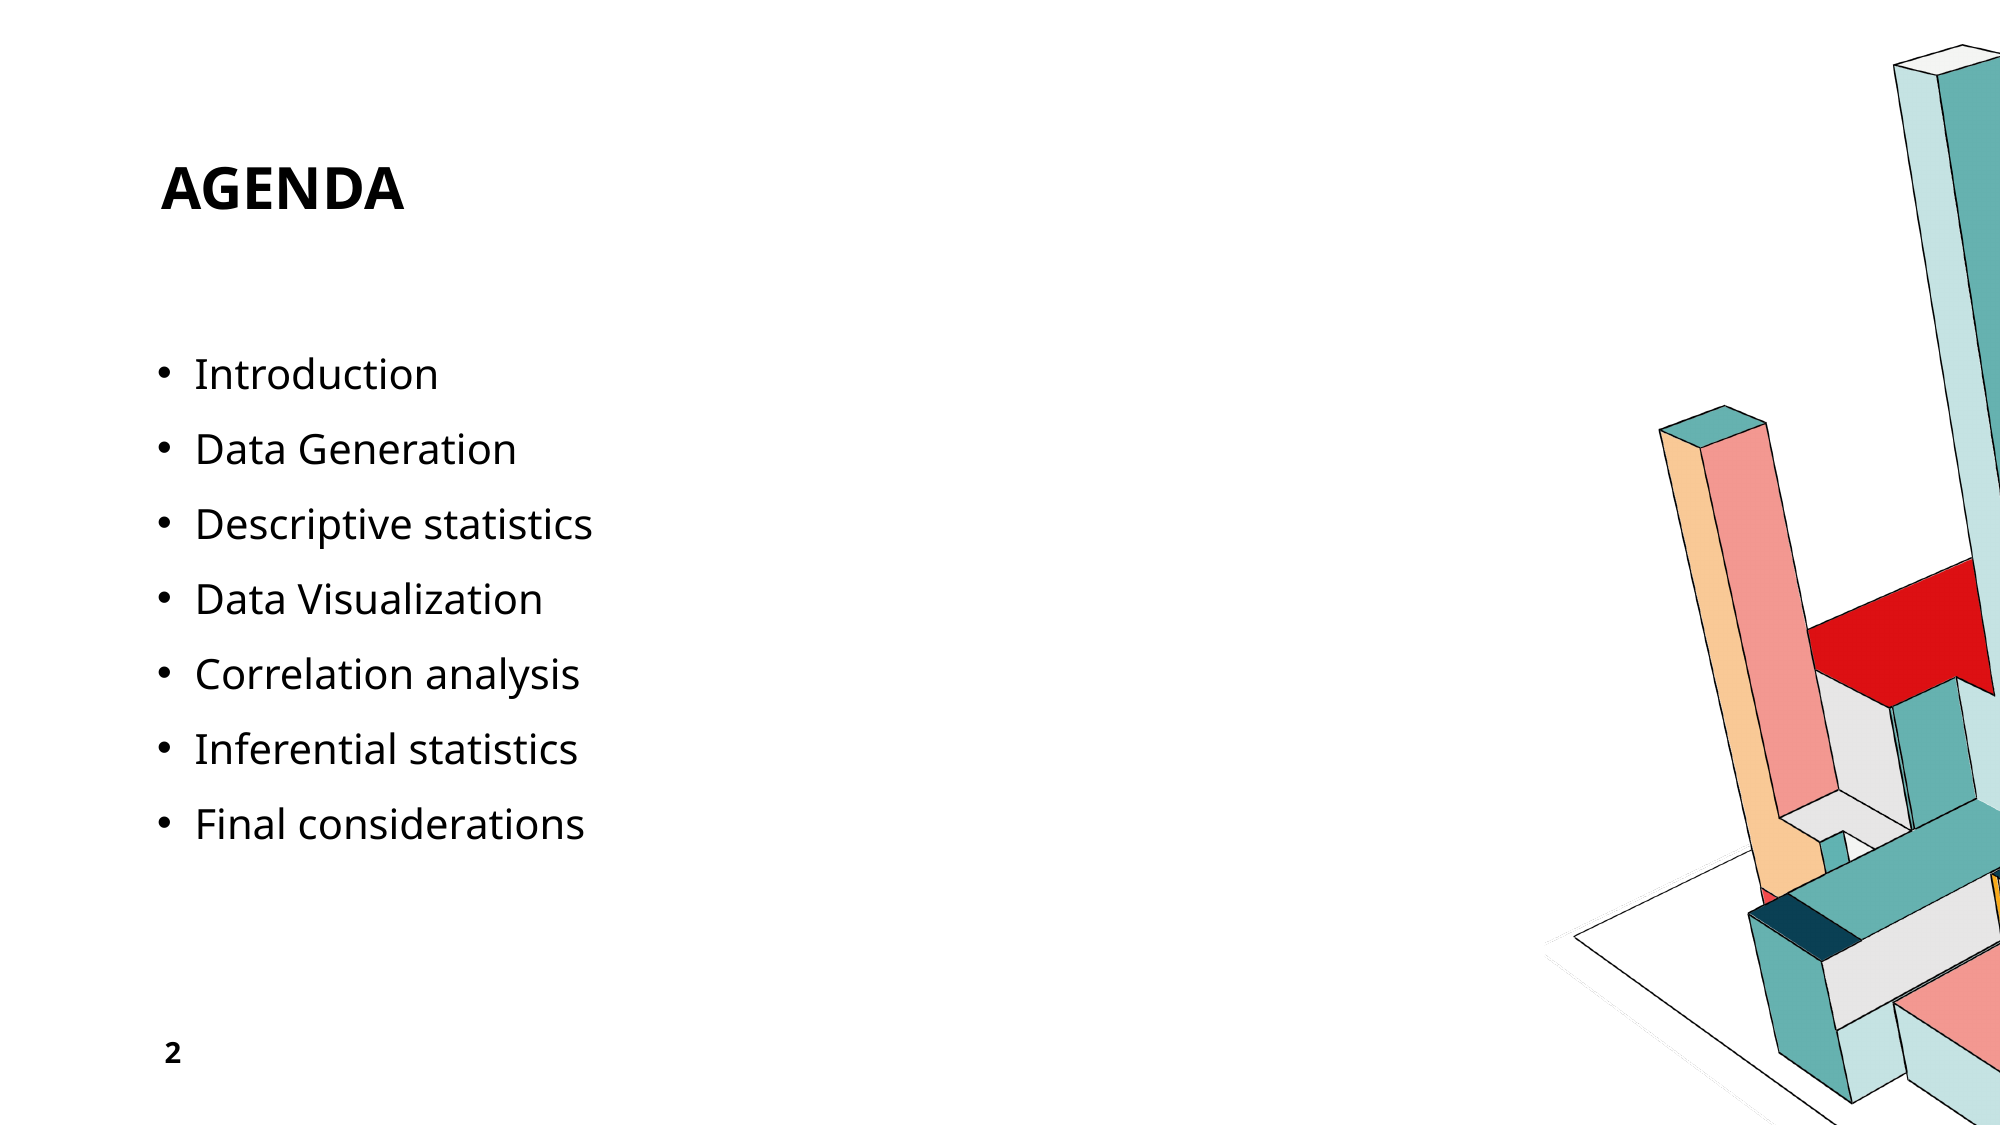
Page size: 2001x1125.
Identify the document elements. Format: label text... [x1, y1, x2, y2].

slide_number 2 [149, 1024, 588, 1085]
picture [1544, 43, 2000, 1125]
title Agenda [146, 11, 1508, 230]
list Introduction Data Generation Descriptive statistics Data Visualization Correlation analysis Inferential statistics Final considerations [142, 339, 1508, 913]
